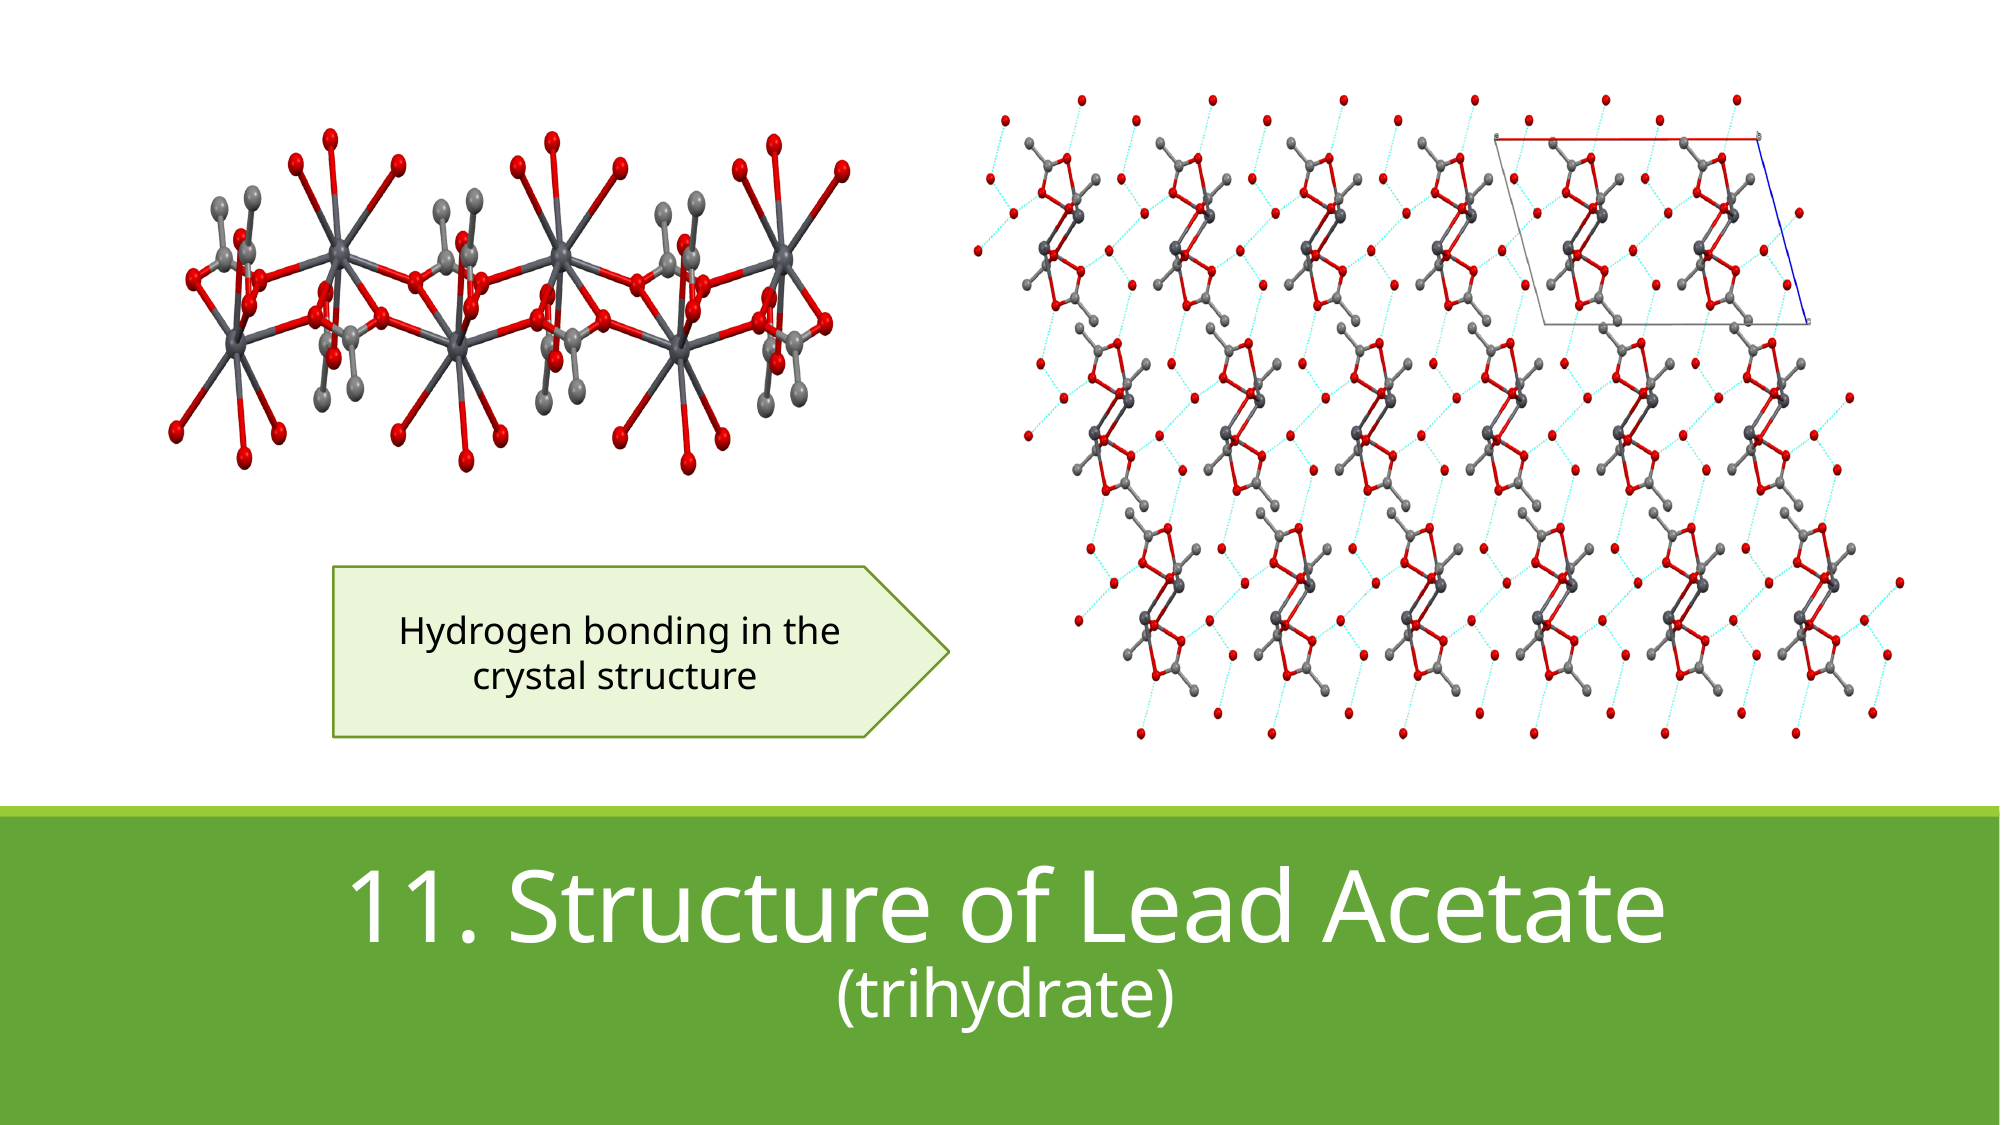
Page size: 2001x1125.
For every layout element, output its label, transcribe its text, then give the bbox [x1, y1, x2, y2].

picture [134, 77, 884, 527]
text_box Hydrogen bonding in the crystal structure [332, 565, 924, 739]
title 11. Structure of Lead Acetate (trihydrate) [176, 895, 1836, 1031]
picture [927, 33, 1951, 801]
